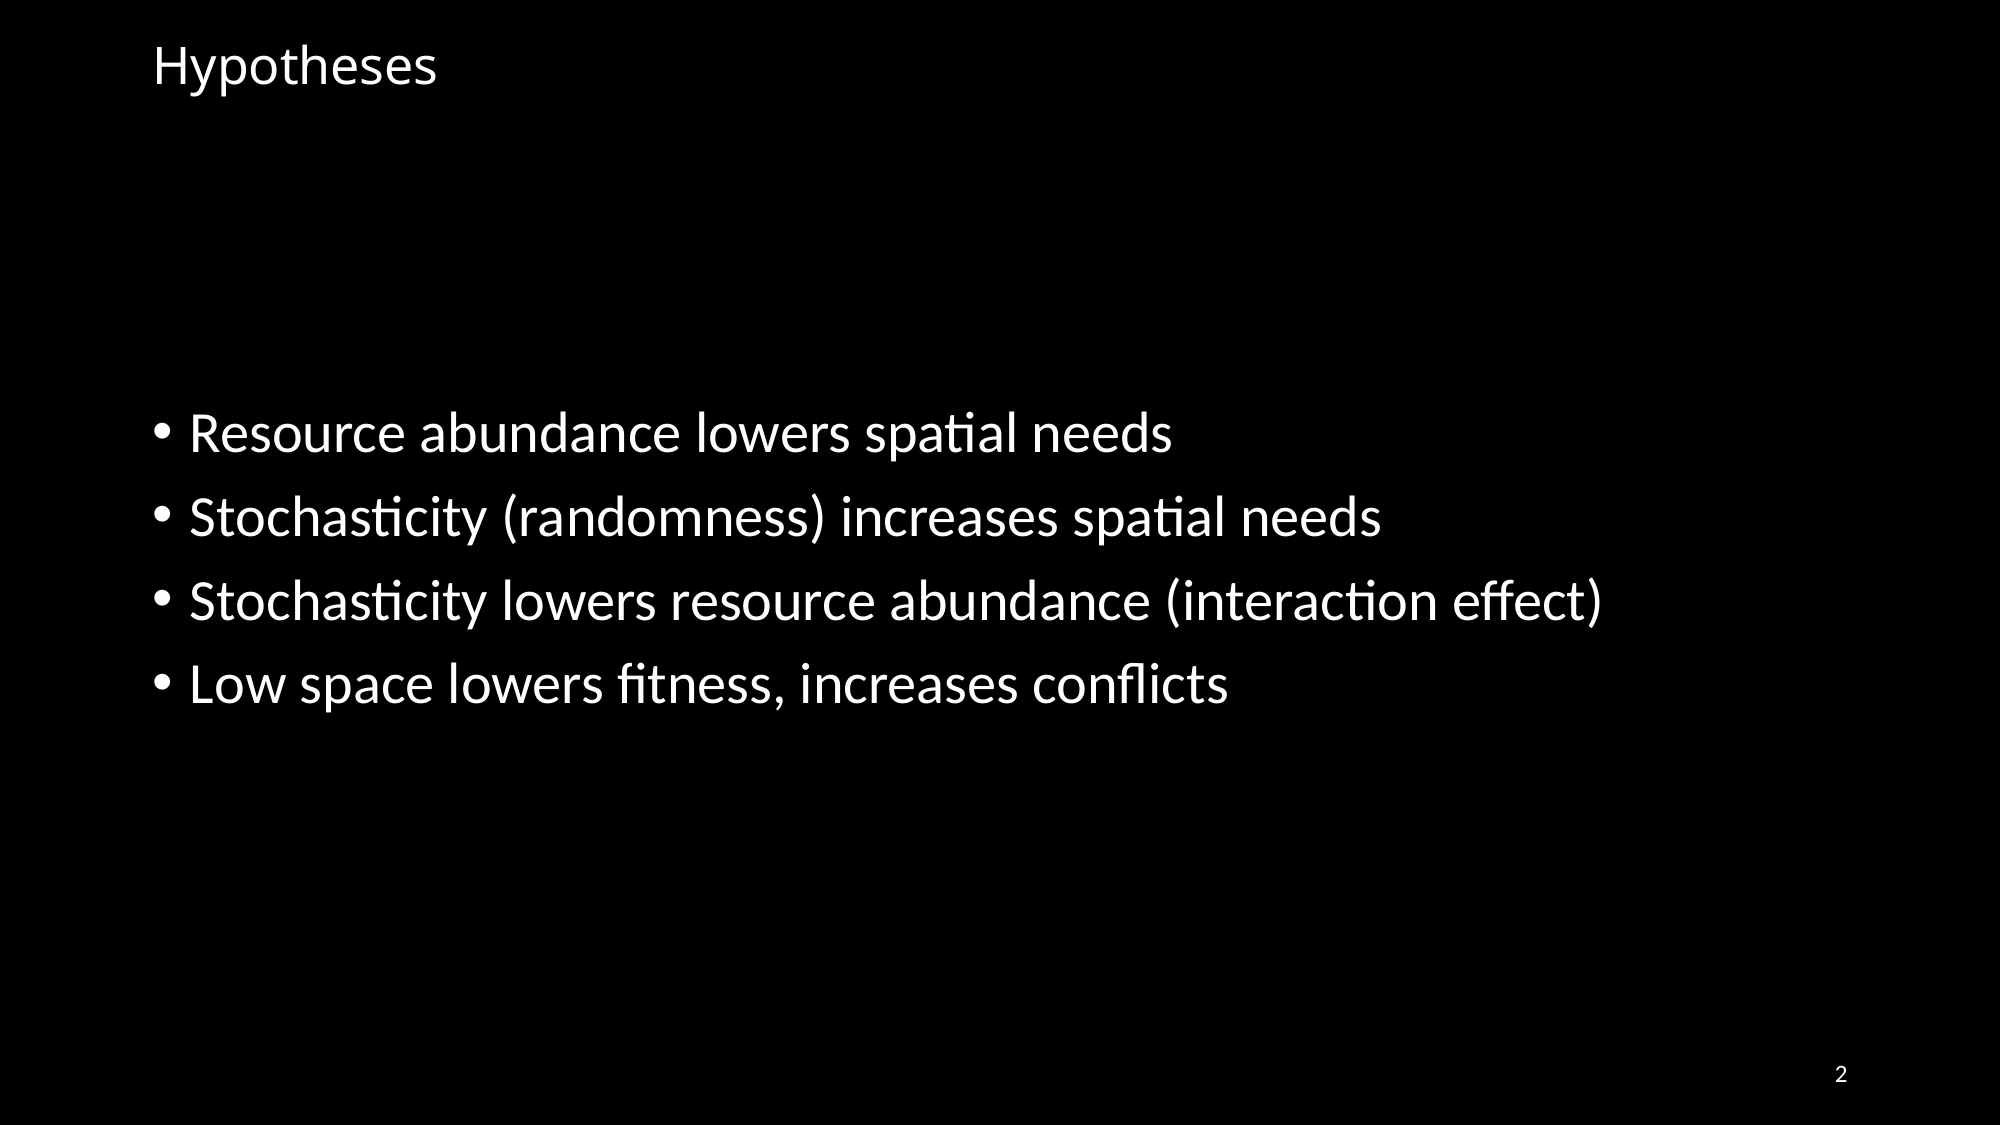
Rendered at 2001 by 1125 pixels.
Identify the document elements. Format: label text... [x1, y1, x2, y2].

title Hypotheses [137, 32, 1863, 104]
slide_number 2 [1412, 1042, 1863, 1103]
list Resource abundance lowers spatial needs Stochasticity (randomness) increases spatial needs Stochasticity lowers resource abundance (interaction effect) Low space lowers fitness, increases conflicts [137, 136, 1863, 1014]
